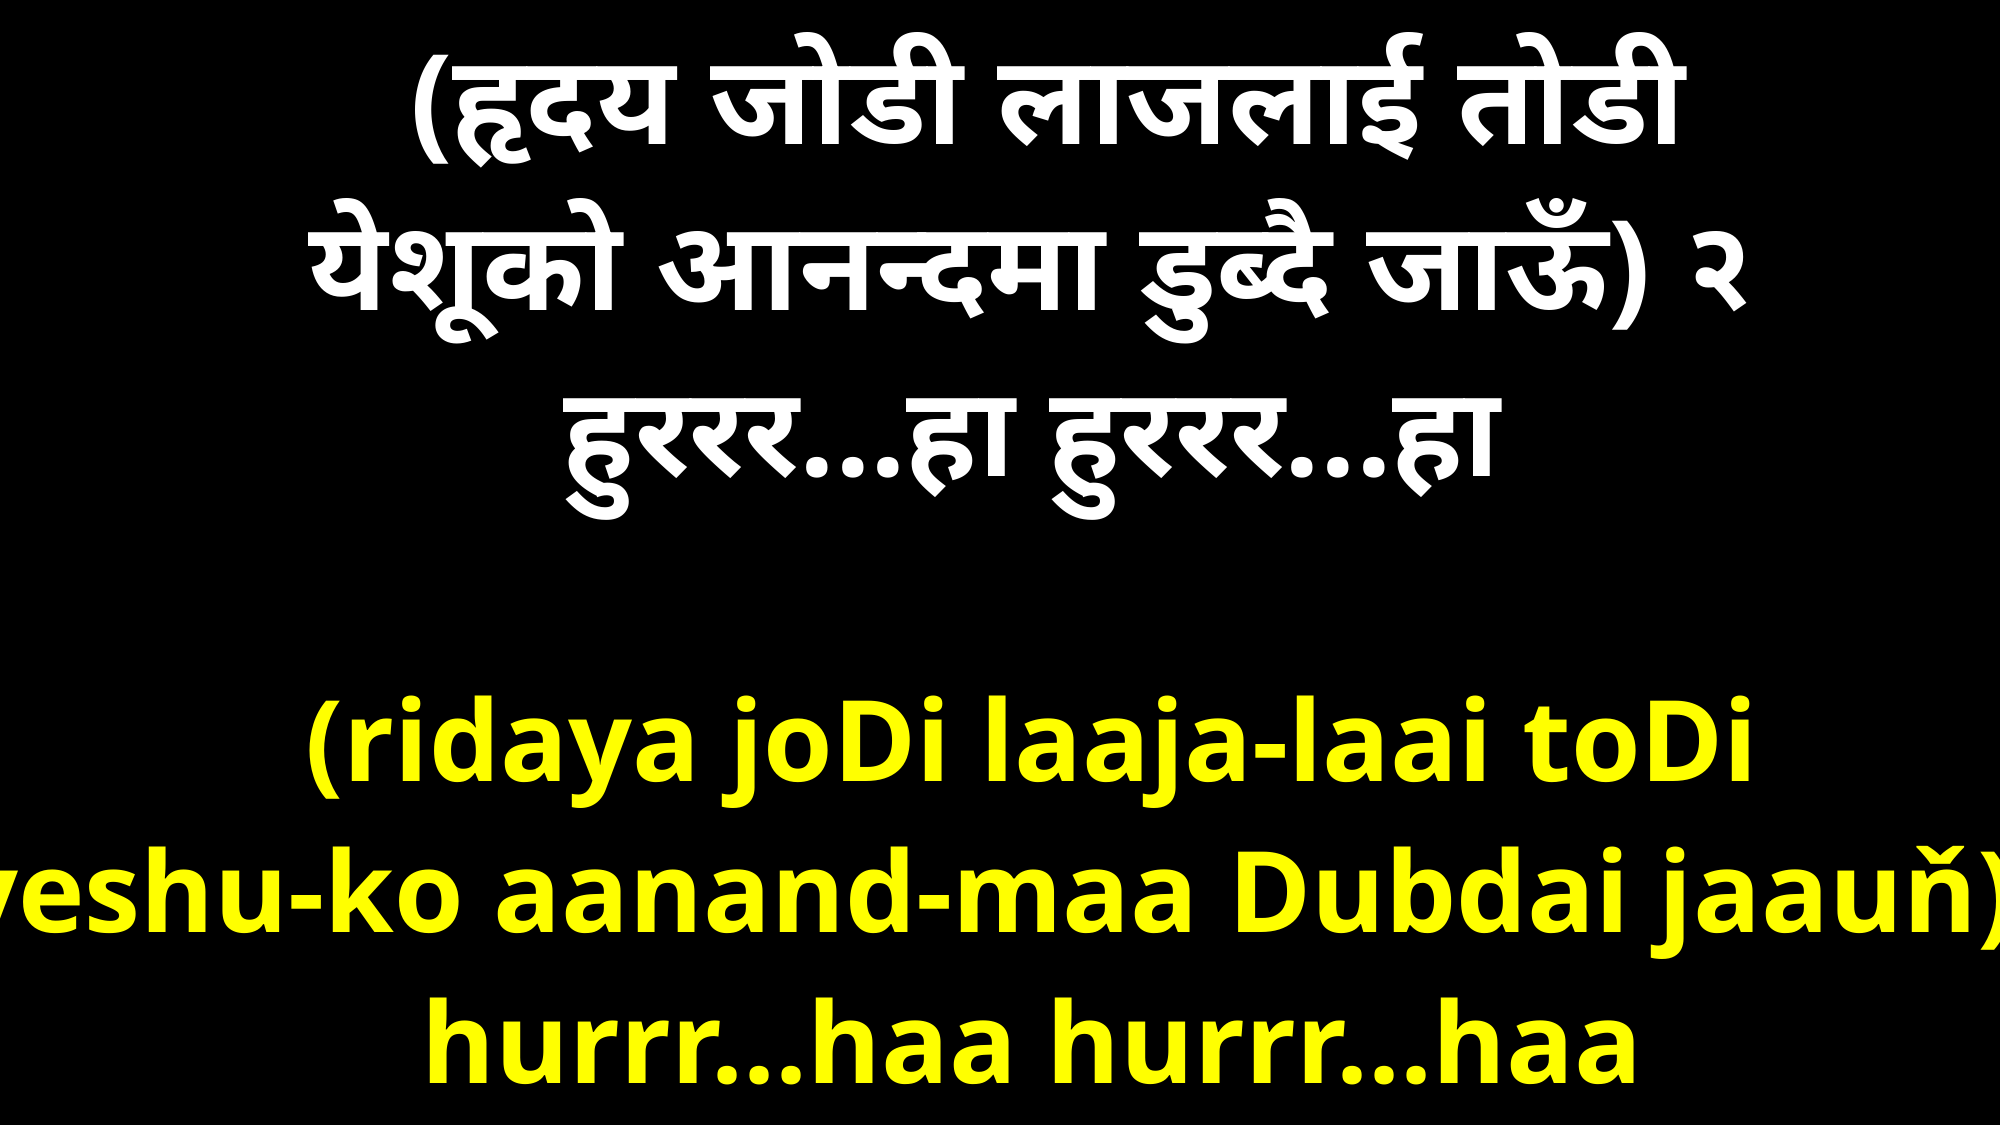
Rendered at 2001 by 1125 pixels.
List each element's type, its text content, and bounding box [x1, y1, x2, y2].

text_box (हृदय जोडी लाजलाई तोडी येशूको आनन्दमा डुब्दै जाऊँ) २ हुररर...हा हुररर...हा (ridaya joDi laaja-laai toDi yeshu-ko aanand-maa Dubdai jaauň) 2 hurrr...haa hurrr...haa [0, 13, 2000, 1112]
